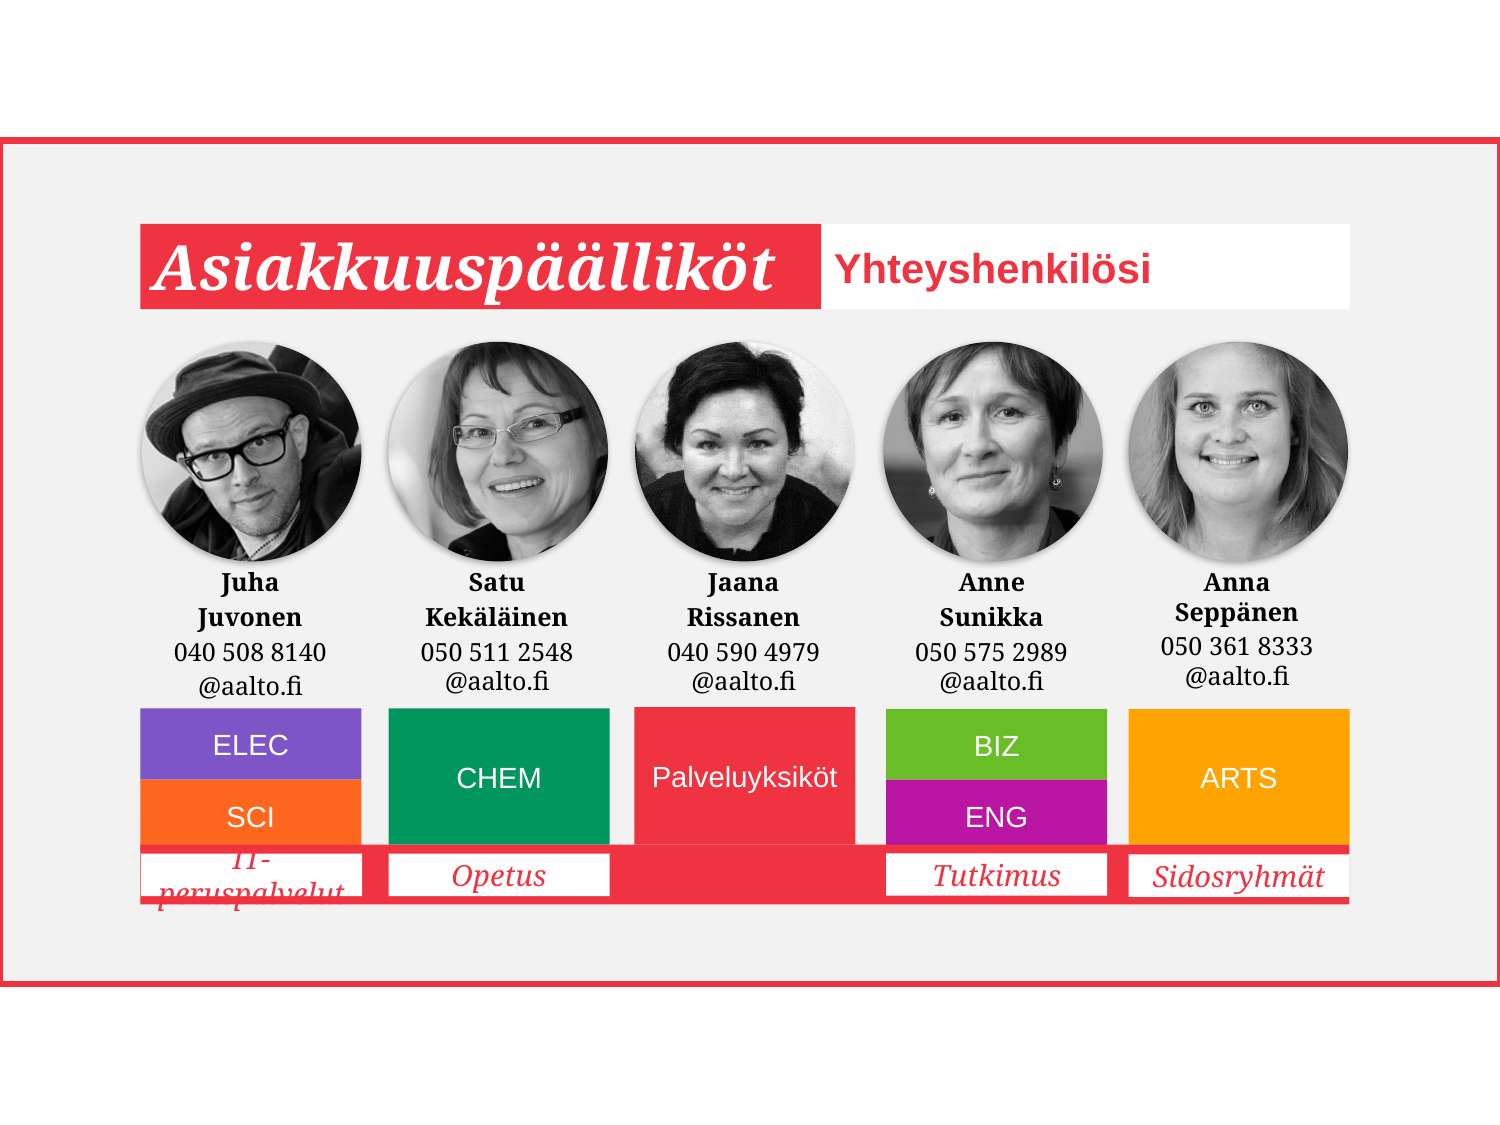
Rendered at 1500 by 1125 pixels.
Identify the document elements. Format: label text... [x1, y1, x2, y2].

text_box SCI [140, 779, 362, 843]
text_box Palveluyksiköt [634, 707, 856, 845]
text_box Anna Seppänen 050 361 8333 @aalto.fi [1113, 566, 1361, 708]
text_box [138, 843, 1352, 906]
text_box Asiakkuuspäälliköt [138, 222, 819, 311]
text_box Anne Sunikka 050 575 2989 @aalto.fi [868, 566, 1113, 708]
text_box [882, 341, 1104, 563]
text_box ENG [886, 779, 1108, 843]
text_box Sidosryhmät [1126, 852, 1352, 899]
text_box Jaana Rissanen 040 590 4979 @aalto.fi [620, 566, 867, 709]
text_box Opetus [386, 852, 612, 898]
text_box [387, 341, 609, 563]
text_box CHEM [388, 708, 610, 843]
text_box [634, 341, 855, 563]
text_box [141, 341, 363, 563]
text_box BIZ [886, 708, 1108, 779]
text_box ELEC [140, 709, 362, 779]
text_box [1127, 341, 1349, 563]
text_box [0, 138, 1500, 986]
text_box IT-peruspalvelut [139, 852, 364, 898]
text_box Yhteyshenkilösi [819, 222, 1352, 311]
text_box Tutkimus [884, 851, 1109, 898]
text_box Juha Juvonen 040 508 8140 @aalto.fi [127, 566, 374, 709]
text_box ARTS [1128, 709, 1350, 843]
text_box Satu Kekäläinen 050 511 2548 @aalto.fi [373, 566, 620, 700]
